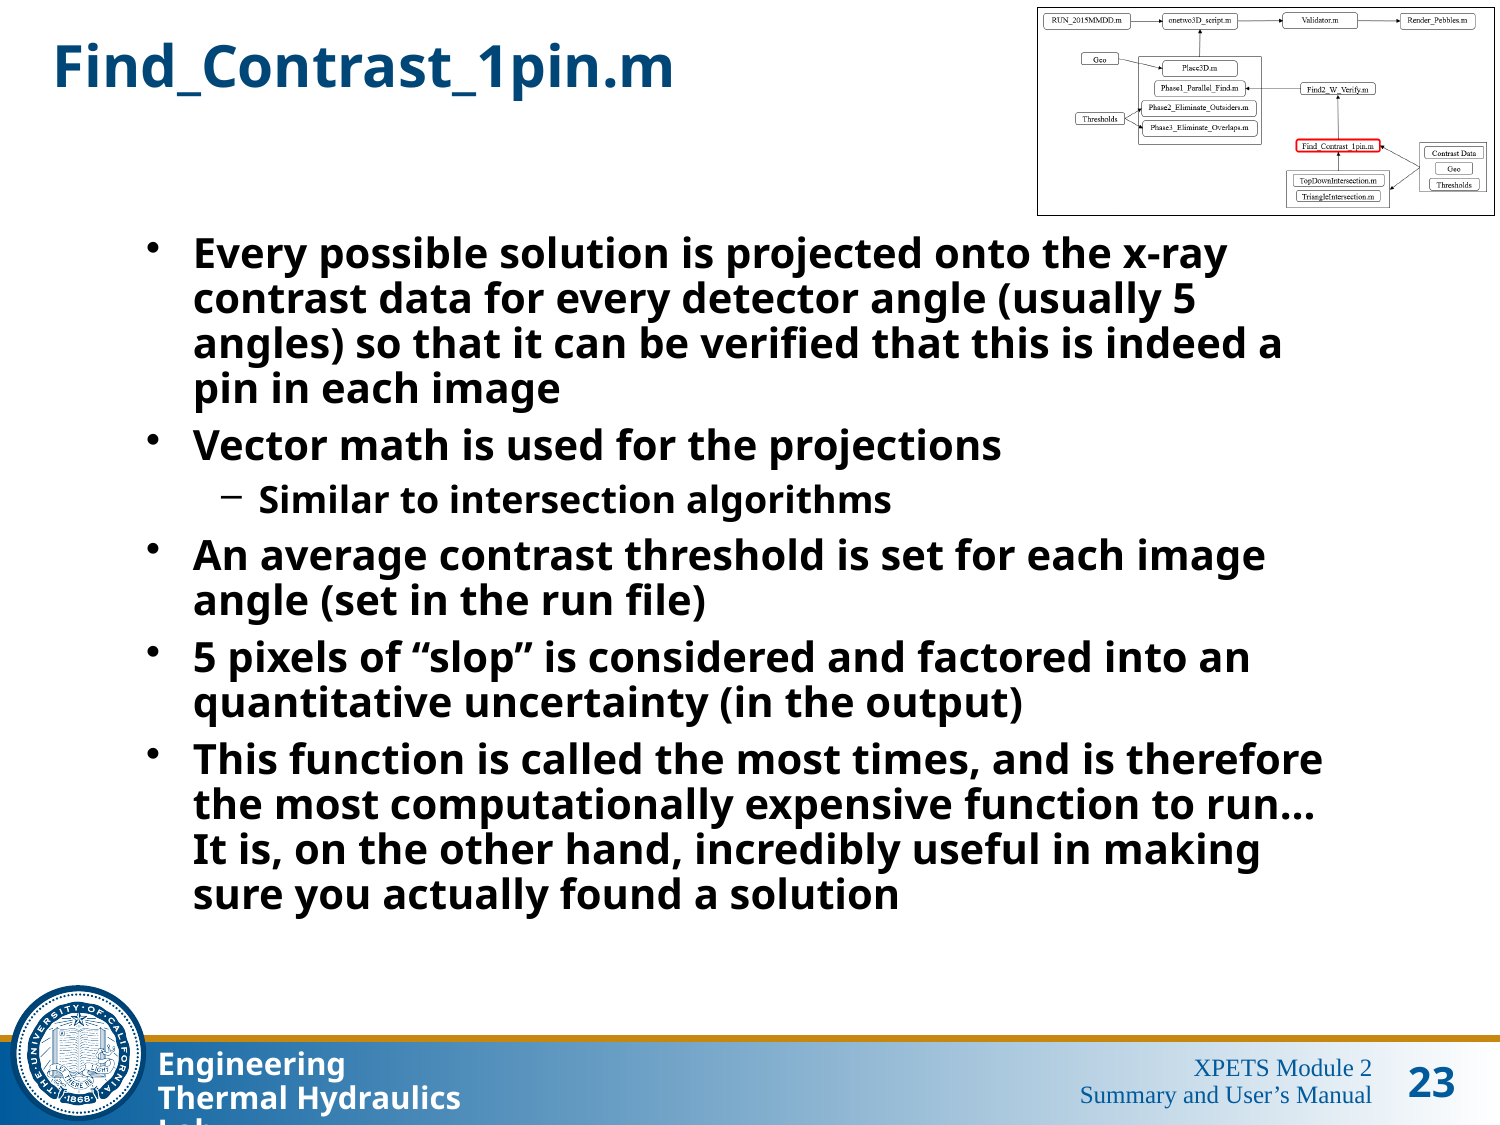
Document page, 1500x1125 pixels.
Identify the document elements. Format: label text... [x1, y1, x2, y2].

picture [1037, 6, 1495, 216]
title Find_Contrast_1pin.m [37, 24, 857, 113]
picture [13, 988, 143, 1118]
list Every possible solution is projected onto the x-ray contrast data for every detector angle (usually 5 angles) so that it can be verified that this is indeed a pin in each image Vector math is used for the projections Similar to intersection algorithms An average contrast threshold is set for each image angle (set in the run file) 5 pixels of “slop” is considered and factored into an quantitative uncertainty (in the output) This function is called the most times, and is therefore the most computationally expensive function to run… It is, on the other hand, incredibly useful in making sure you actually found a solution [131, 224, 1369, 963]
